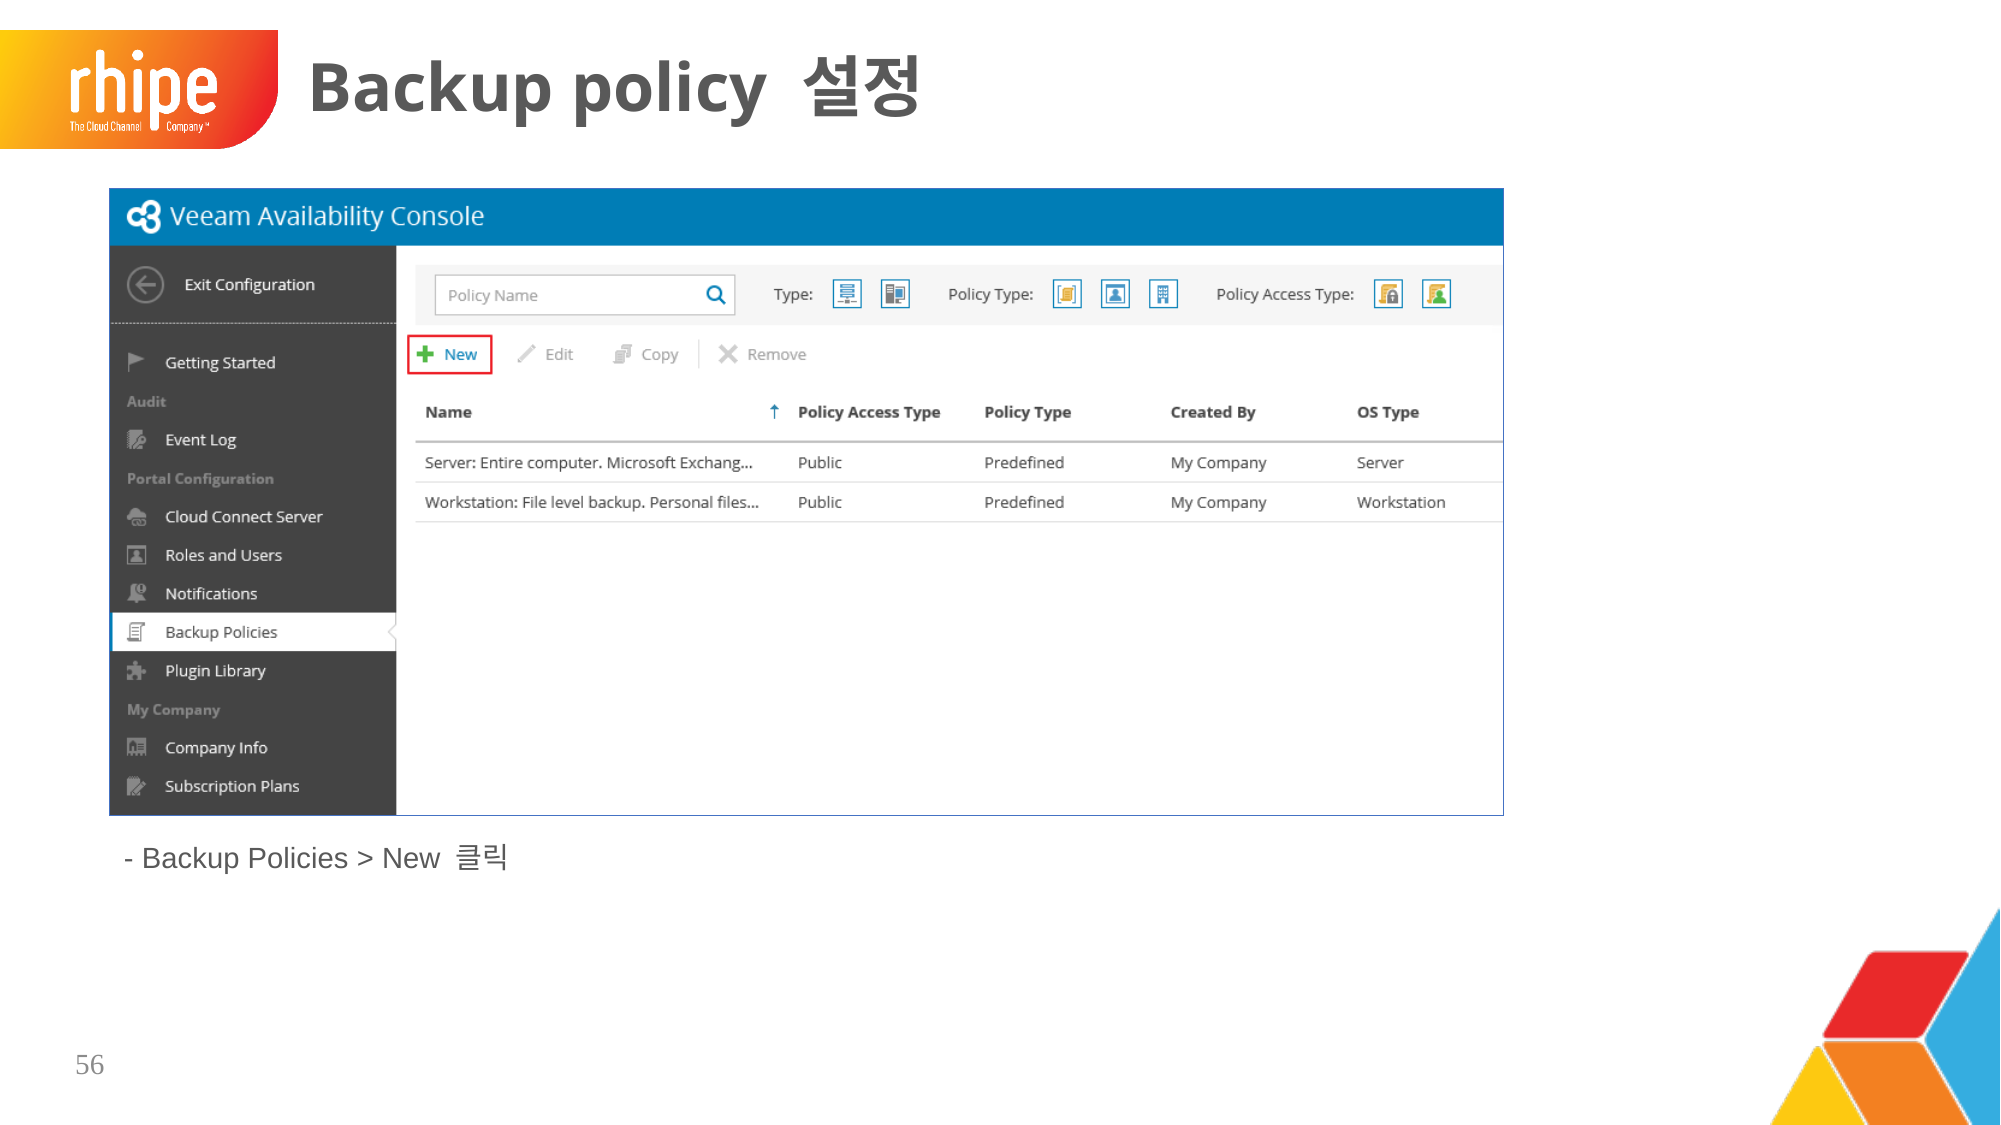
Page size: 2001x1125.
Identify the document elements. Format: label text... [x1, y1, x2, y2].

text_box - Backup Policies > New 클릭 [109, 832, 1539, 883]
slide_number 56 [25, 1033, 155, 1093]
title Backup policy 설정 [292, 31, 1944, 150]
picture [0, 0, 2000, 1125]
